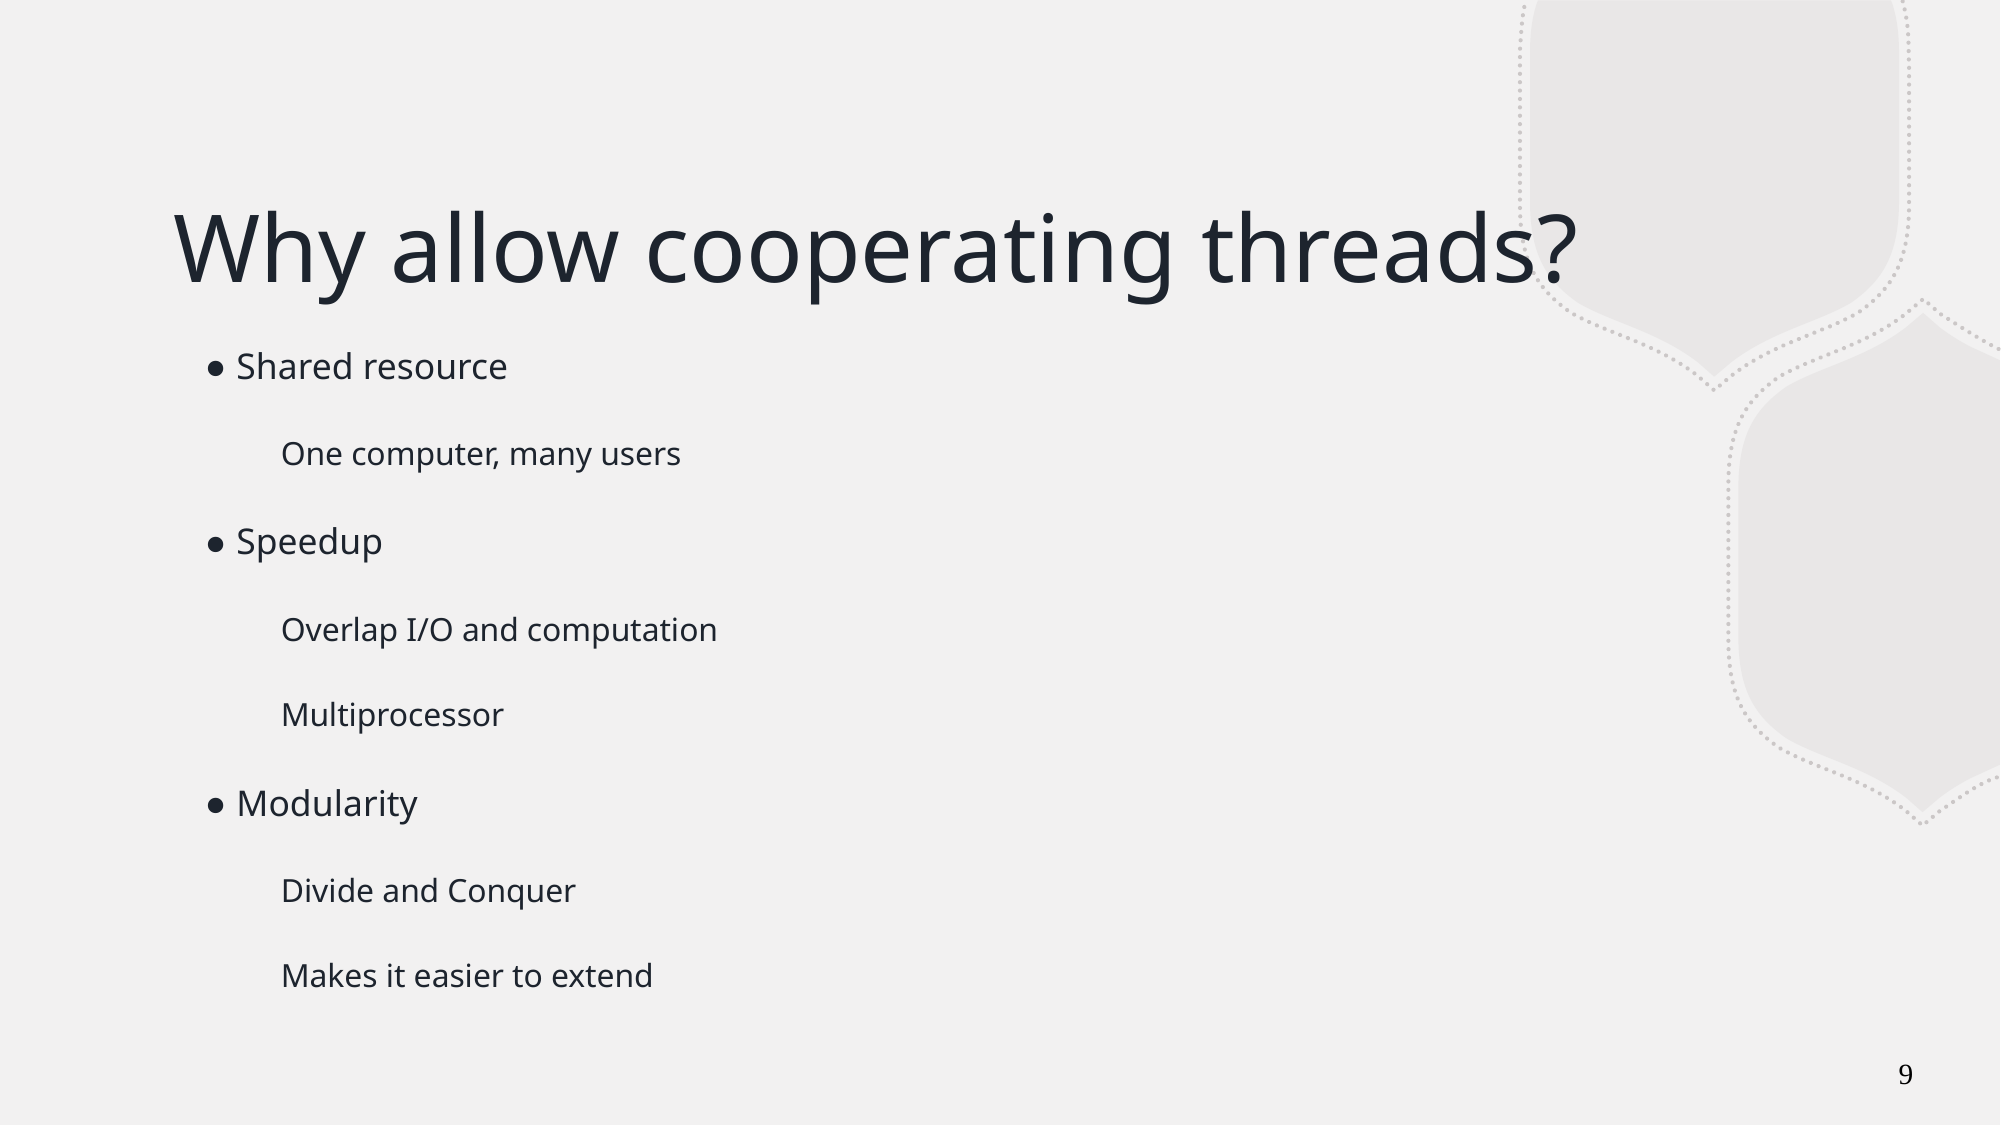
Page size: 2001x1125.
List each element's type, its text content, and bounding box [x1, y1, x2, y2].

title Why allow cooperating threads? [158, 157, 1648, 332]
slide_number 9 [1843, 1042, 1929, 1103]
list Shared resource One computer, many users Speedup Overlap I/O and computation Multiprocessor Modularity Divide and Conquer Makes it easier to extend [184, 332, 1460, 1007]
